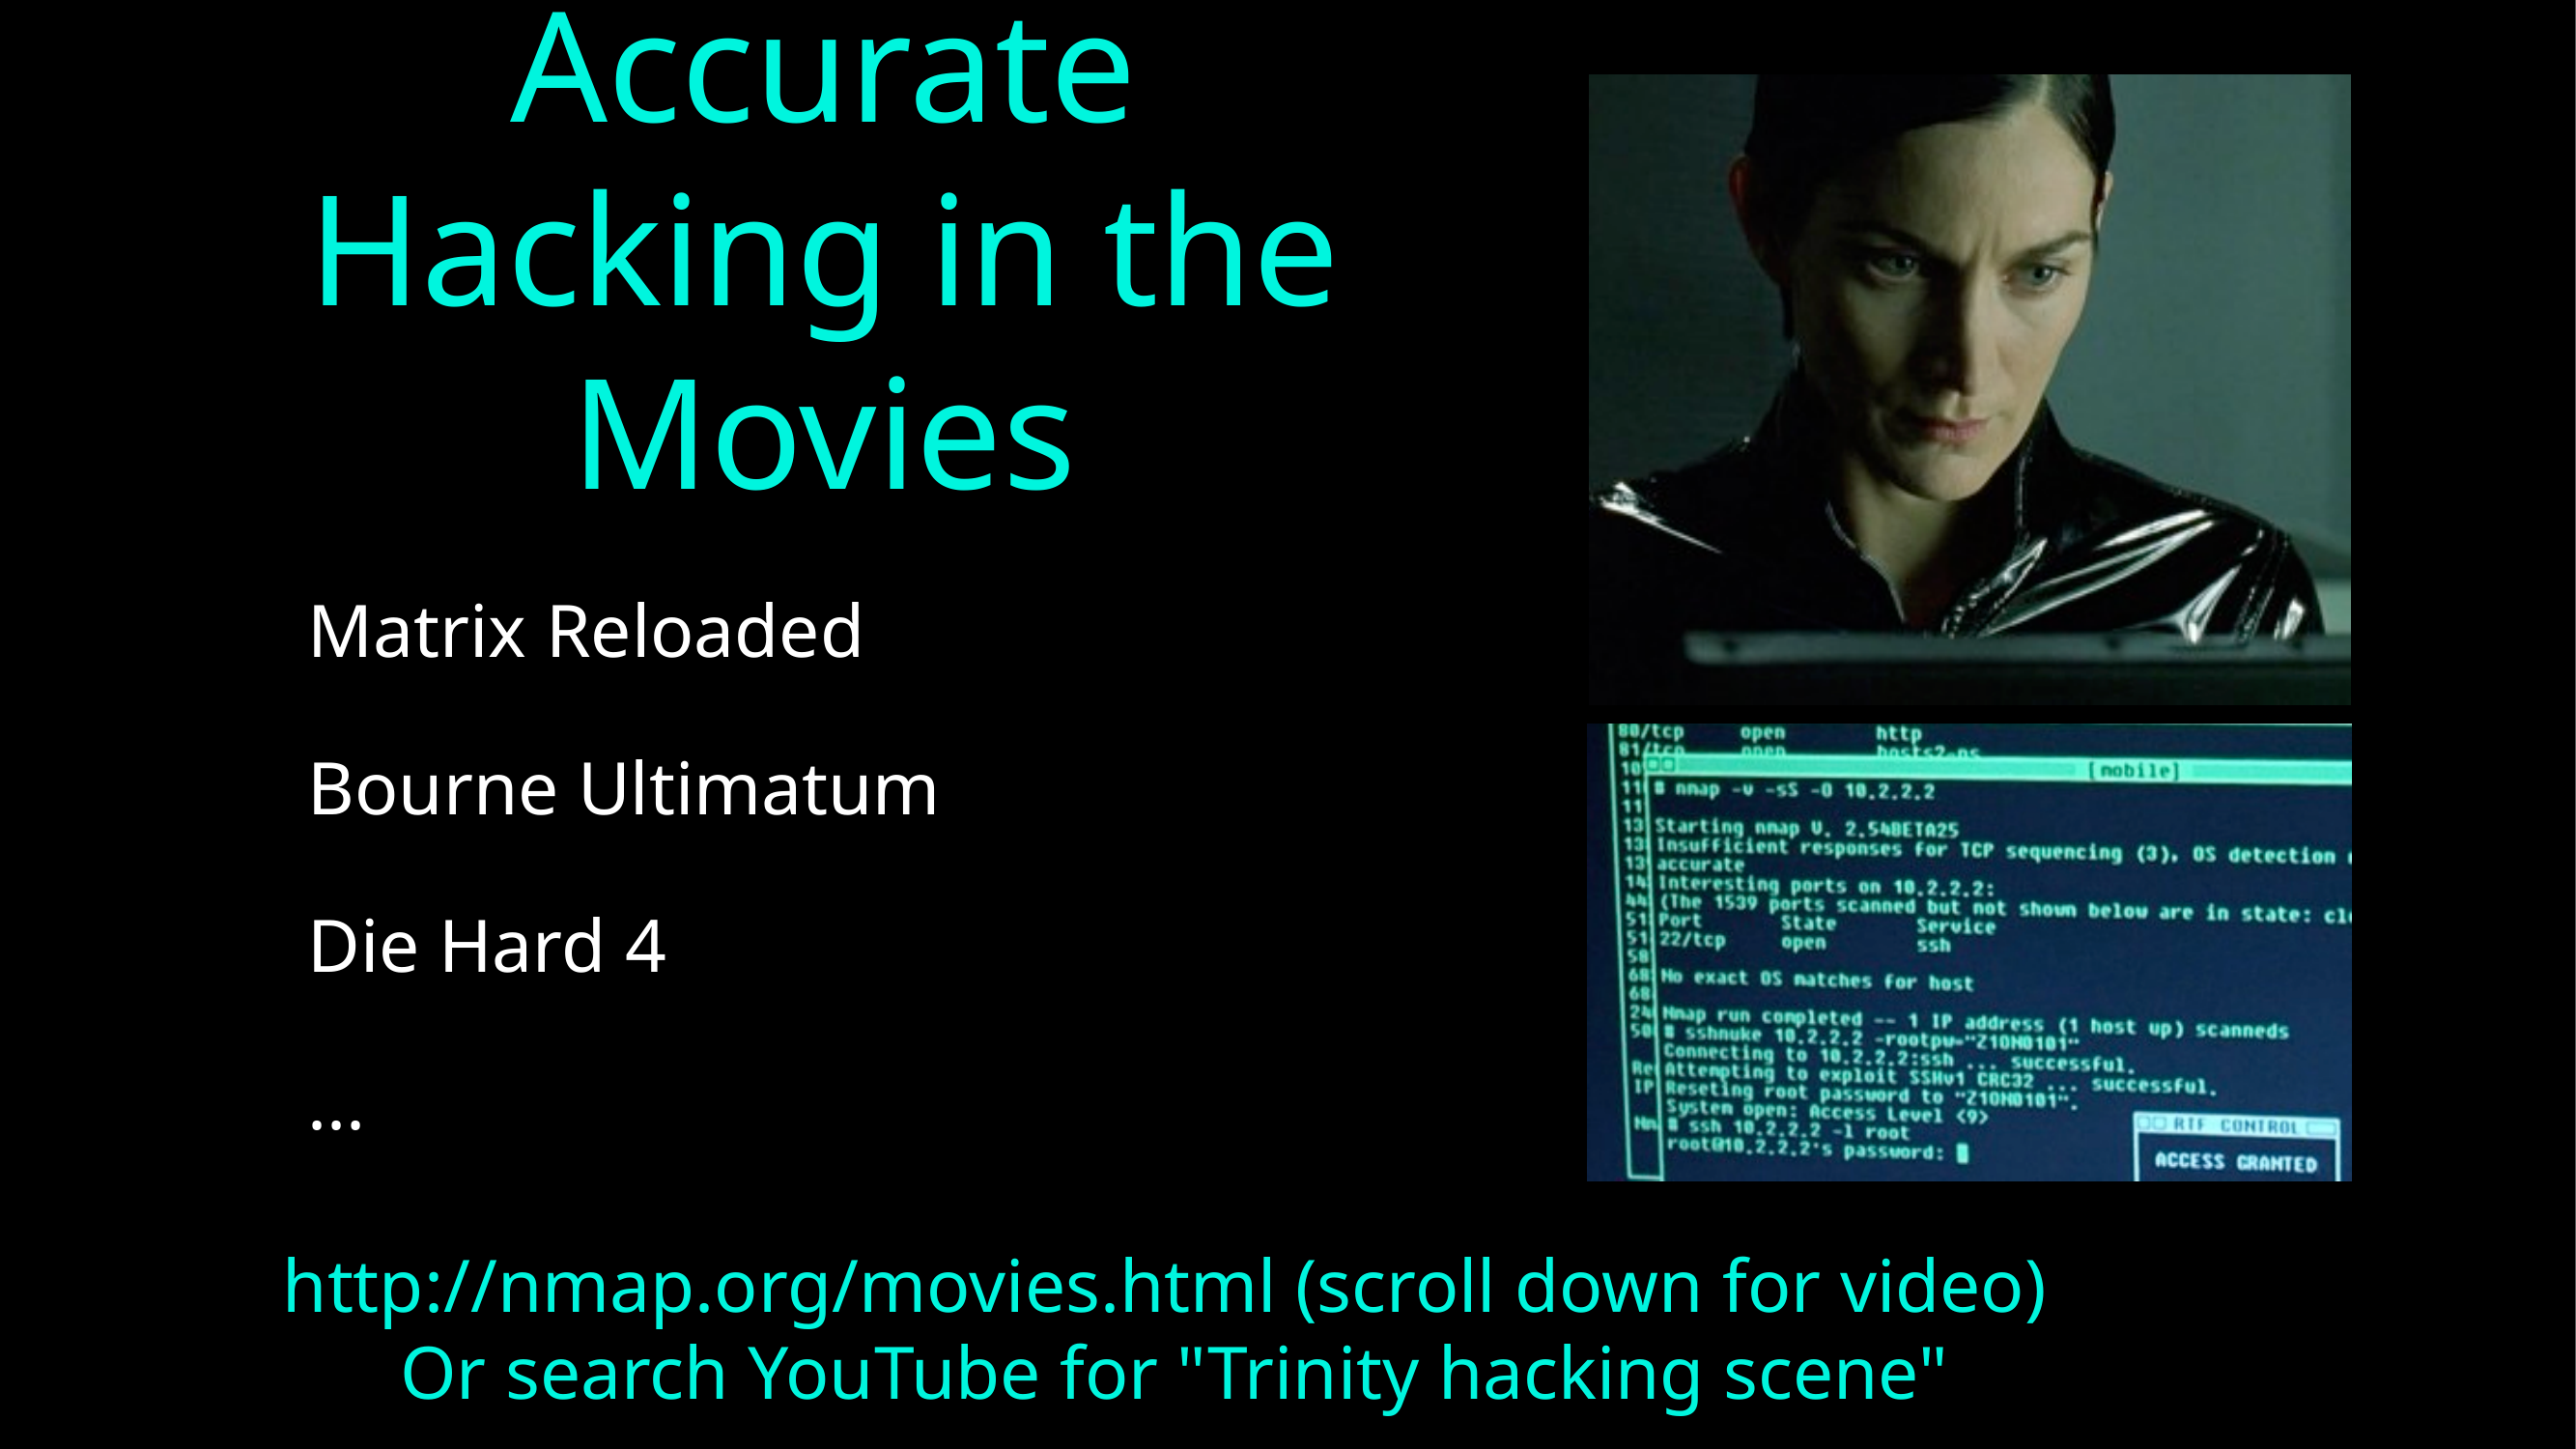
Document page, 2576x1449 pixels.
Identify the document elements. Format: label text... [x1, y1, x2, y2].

list Matrix Reloaded Bourne Ultimatum Die Hard 4 ... [183, 412, 1321, 1232]
title Accurate Hacking in the Movies [255, 62, 1394, 428]
picture [1589, 73, 2351, 705]
picture [1587, 724, 2352, 1182]
text_box http://nmap.org/movies.html (scroll down for video) Or search YouTube for "Trinity hacking scene" [0, 1232, 2331, 1423]
picture [2347, 850, 2352, 865]
